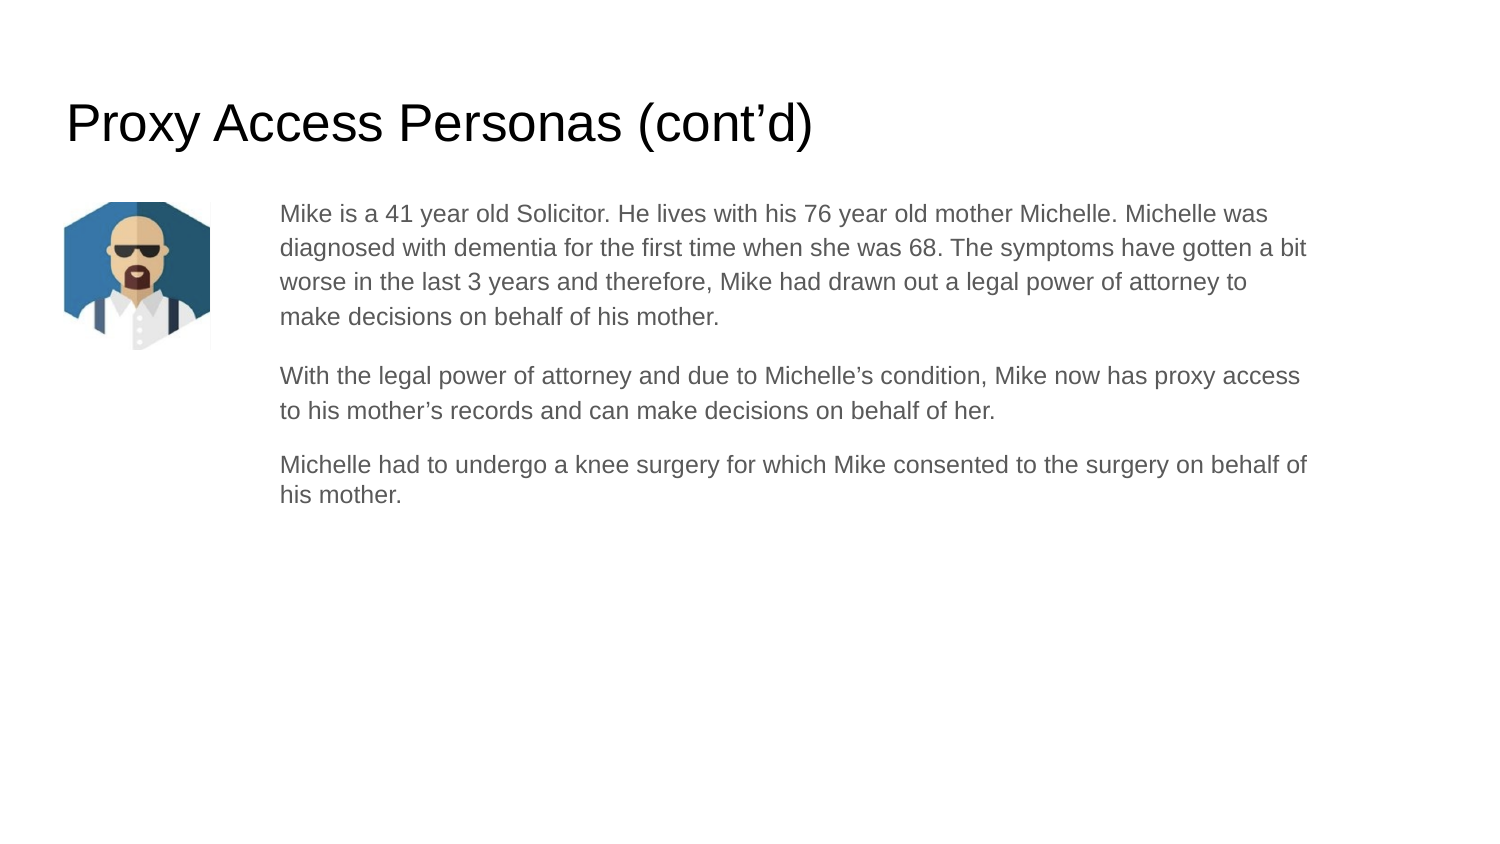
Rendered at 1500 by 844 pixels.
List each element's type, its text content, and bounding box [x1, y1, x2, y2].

title Proxy Access Personas (cont’d) [51, 72, 1449, 167]
picture [63, 202, 211, 350]
text_box Mike is a 41 year old Solicitor. He lives with his 76 year old mother Michelle. Michelle was diagnosed with dementia for the first time when she was 68. The symptoms have gotten a bit worse in the last 3 years and therefore, Mike had drawn out a legal power of attorney to make decisions on behalf of his mother. With the legal power of attorney and due to Michelle’s condition, Mike now has proxy access to his mother’s records and can make decisions on behalf of her. Michelle had to undergo a knee surgery for which Mike consented to the surgery on behalf of his mother. [265, 202, 1332, 499]
